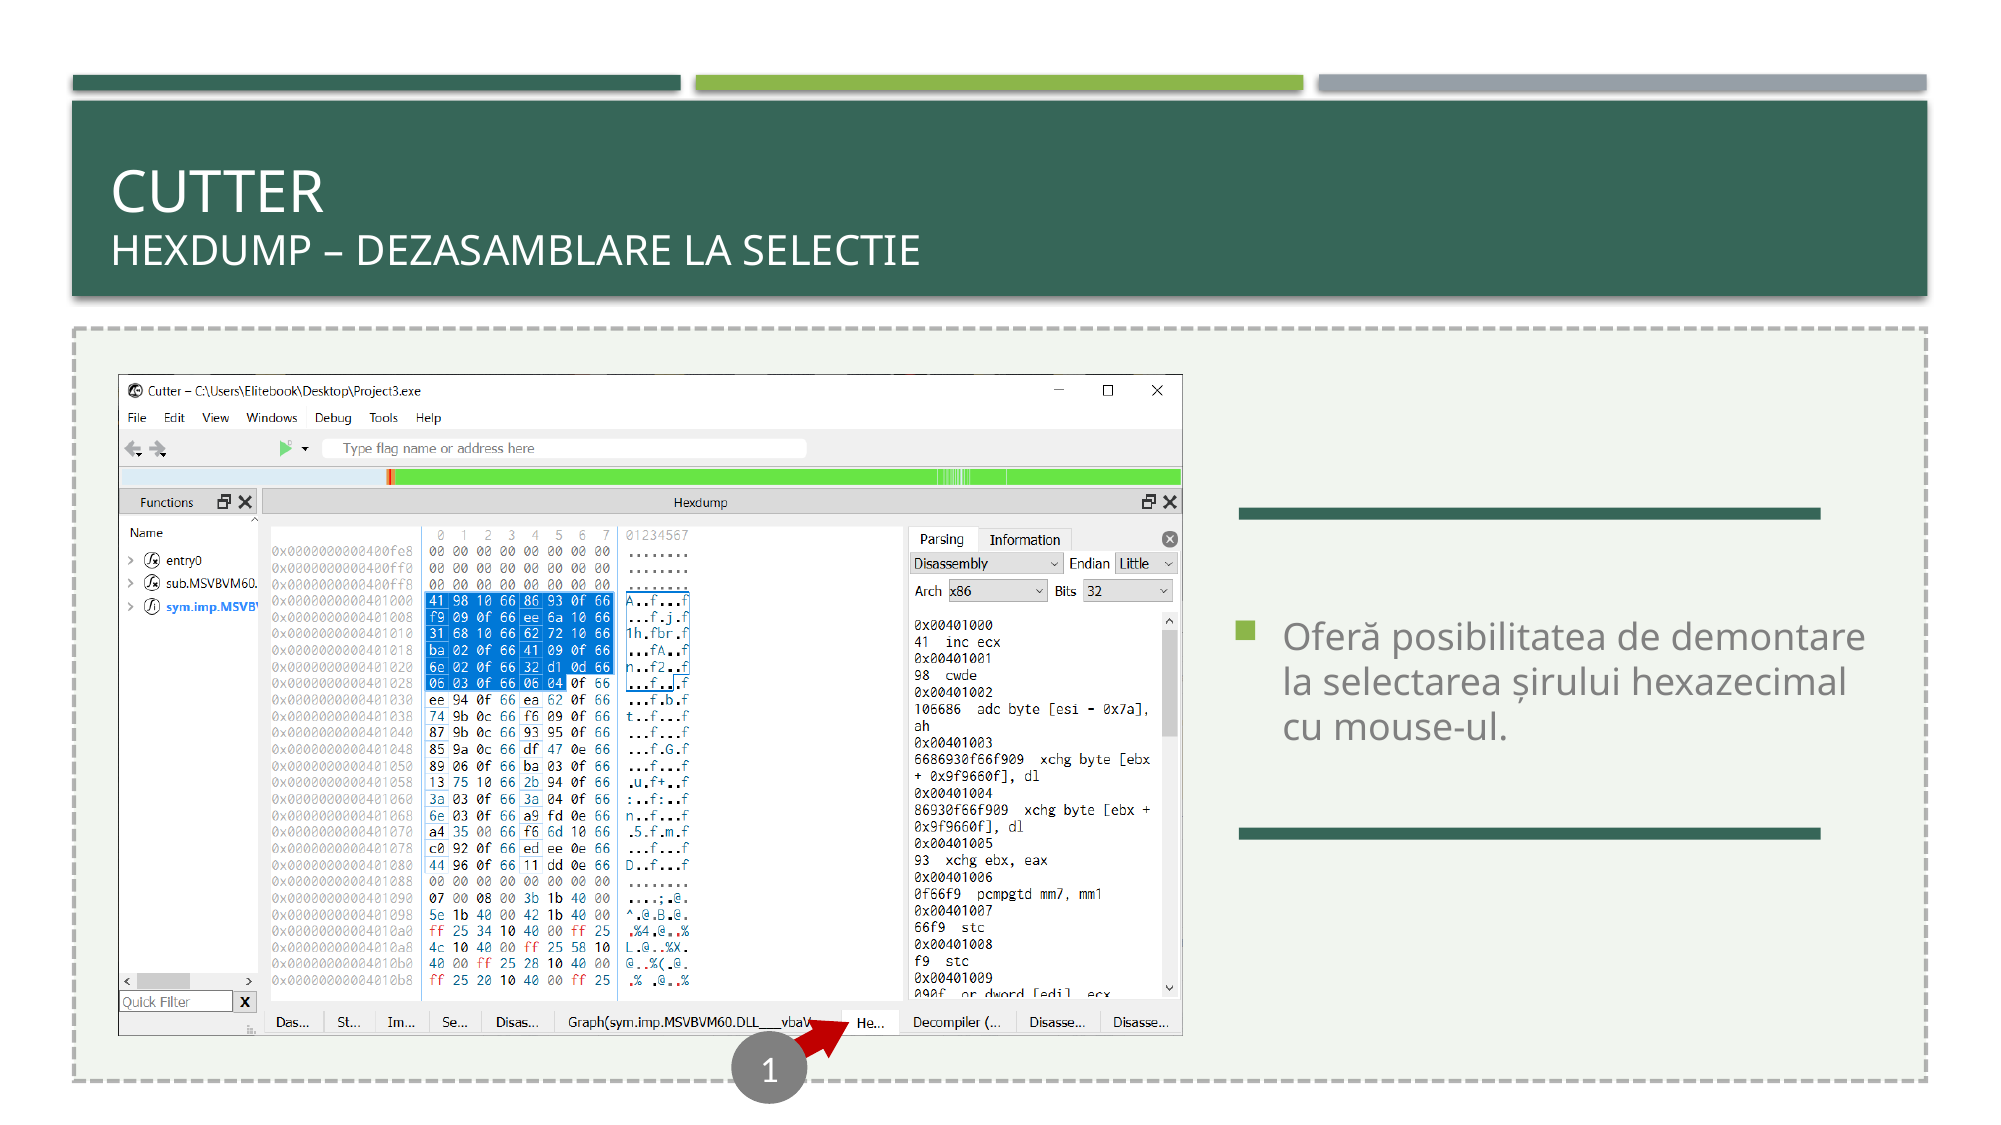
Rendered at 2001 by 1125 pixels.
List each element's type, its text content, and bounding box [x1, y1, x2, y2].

text_box [73, 328, 1927, 1081]
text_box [730, 1022, 856, 1105]
title Cutter Hexdump – dezasamblare la selectie [95, 115, 1905, 282]
text_box [1237, 826, 1822, 841]
text_box [1237, 506, 1822, 521]
list Oferă posibilitatea de demontare la selectarea șirului hexazecimal cu mouse-ul. [1217, 378, 1905, 983]
picture [117, 373, 1183, 1036]
